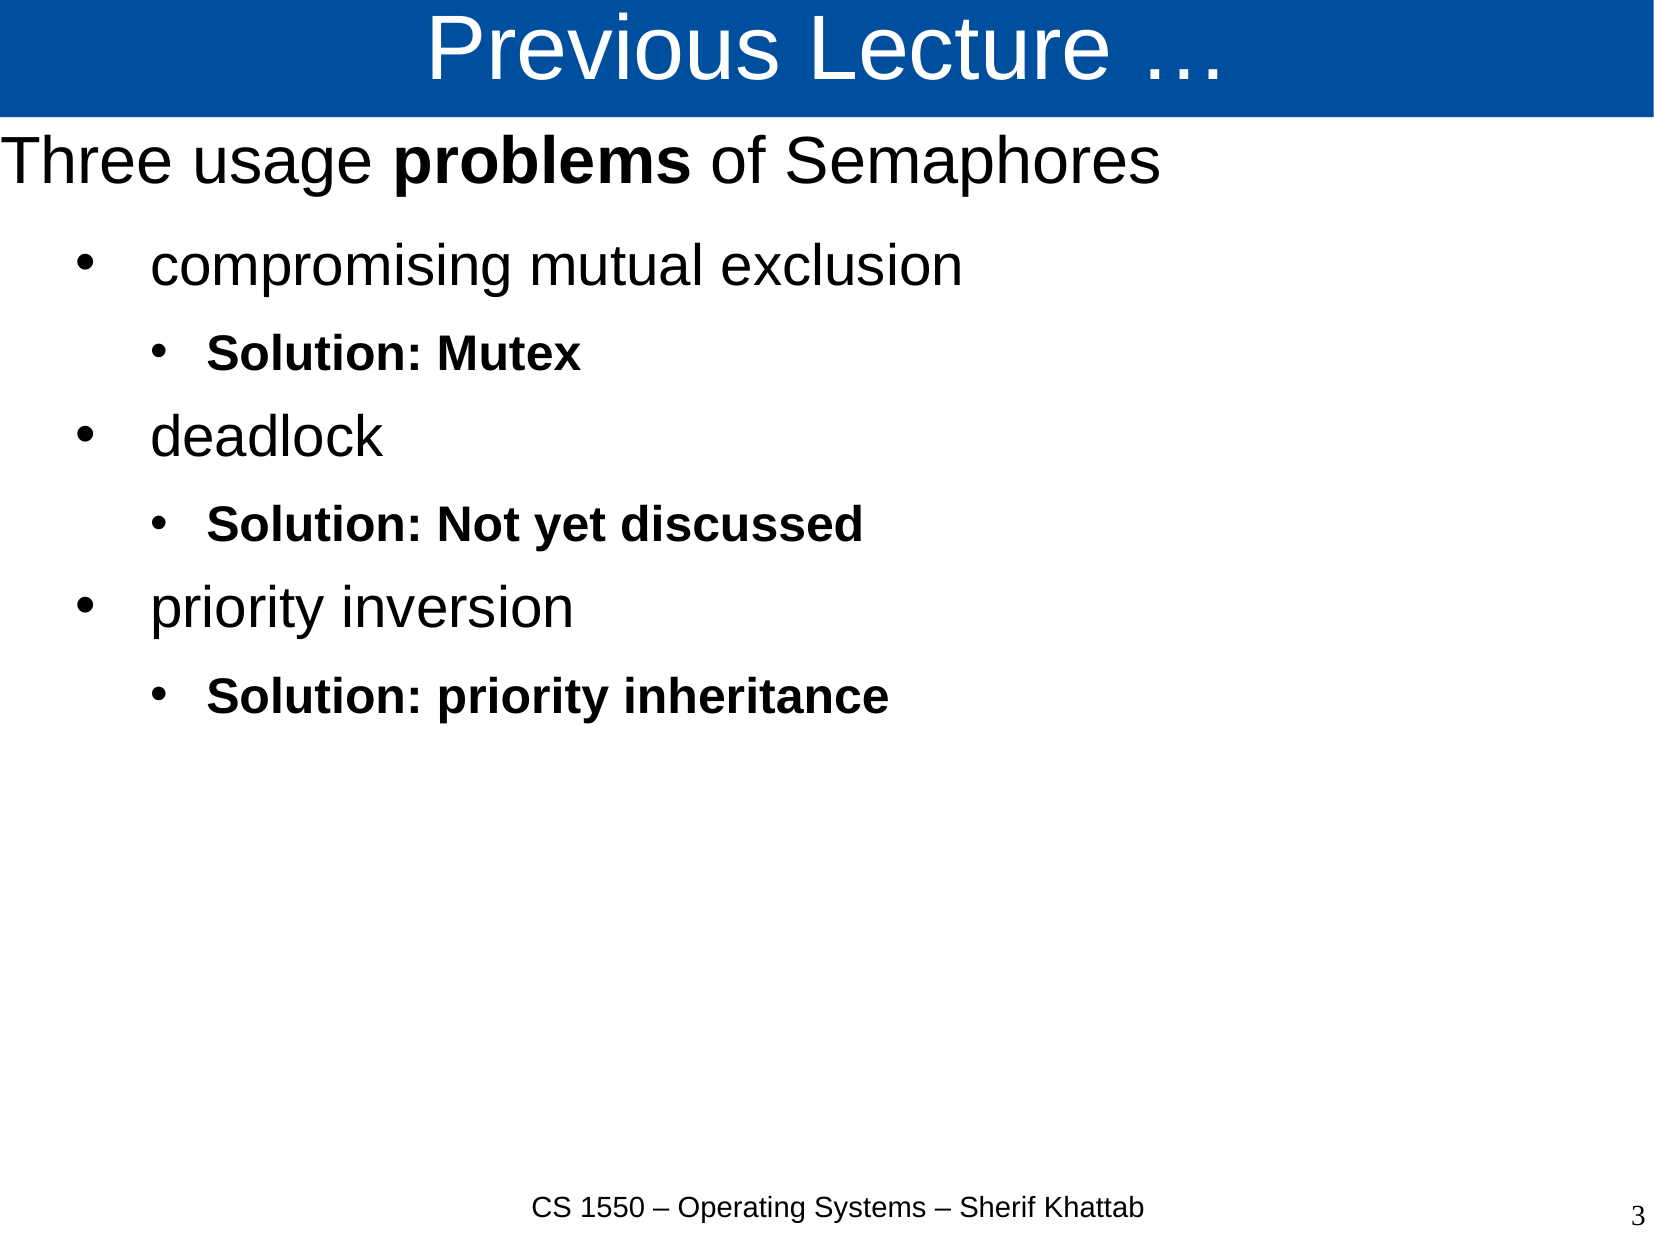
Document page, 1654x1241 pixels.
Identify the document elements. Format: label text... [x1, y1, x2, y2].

title Previous Lecture … [0, 0, 1654, 117]
list Three usage problems of Semaphores compromising mutual exclusion Solution: Mutex deadlock Solution: Not yet discussed priority inversion Solution: priority inheritance [0, 117, 1654, 1195]
slide_number 3 [1265, 1198, 1647, 1241]
footer CS 1550 – Operating Systems – Sherif Khattab [460, 1190, 1217, 1241]
